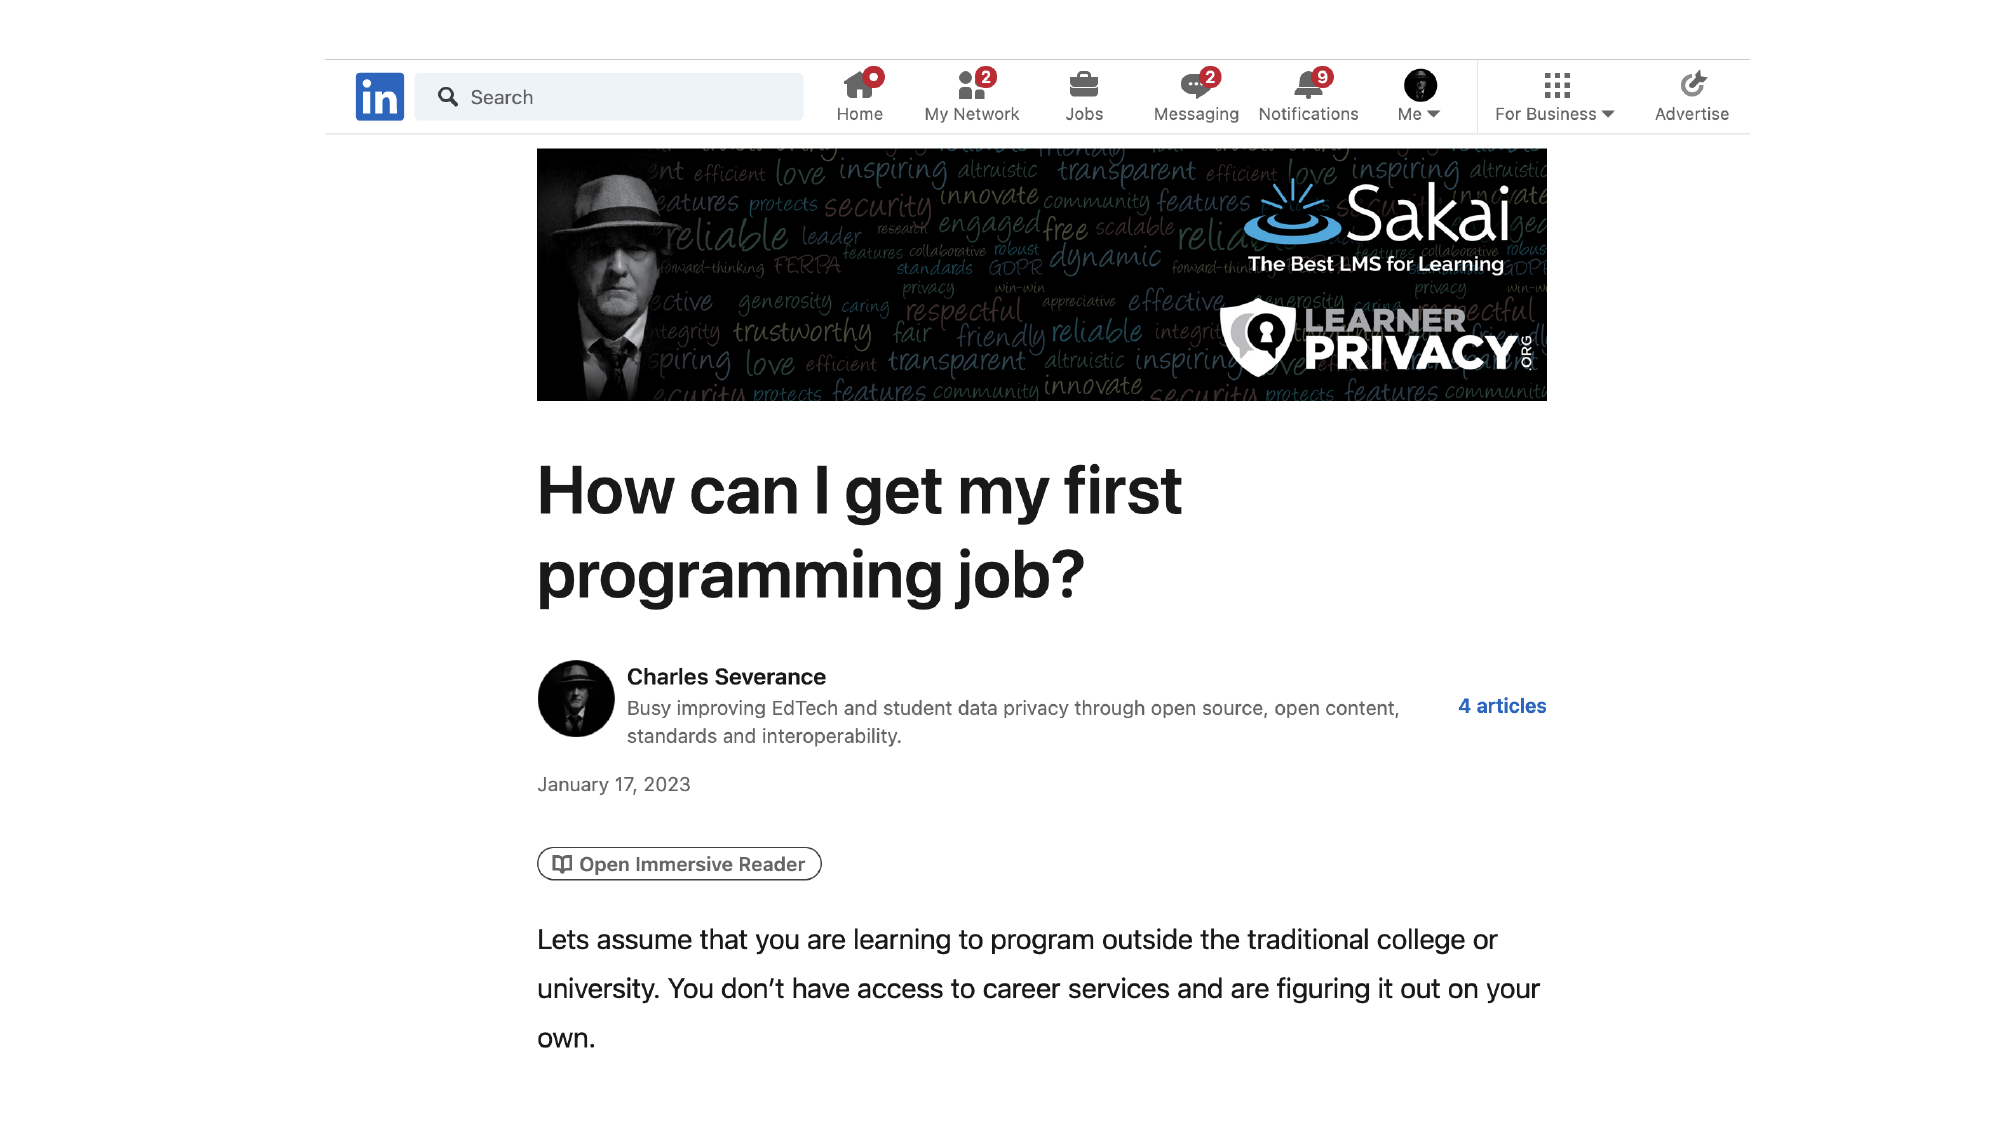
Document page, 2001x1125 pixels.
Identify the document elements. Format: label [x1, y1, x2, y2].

picture [325, 59, 1751, 1066]
